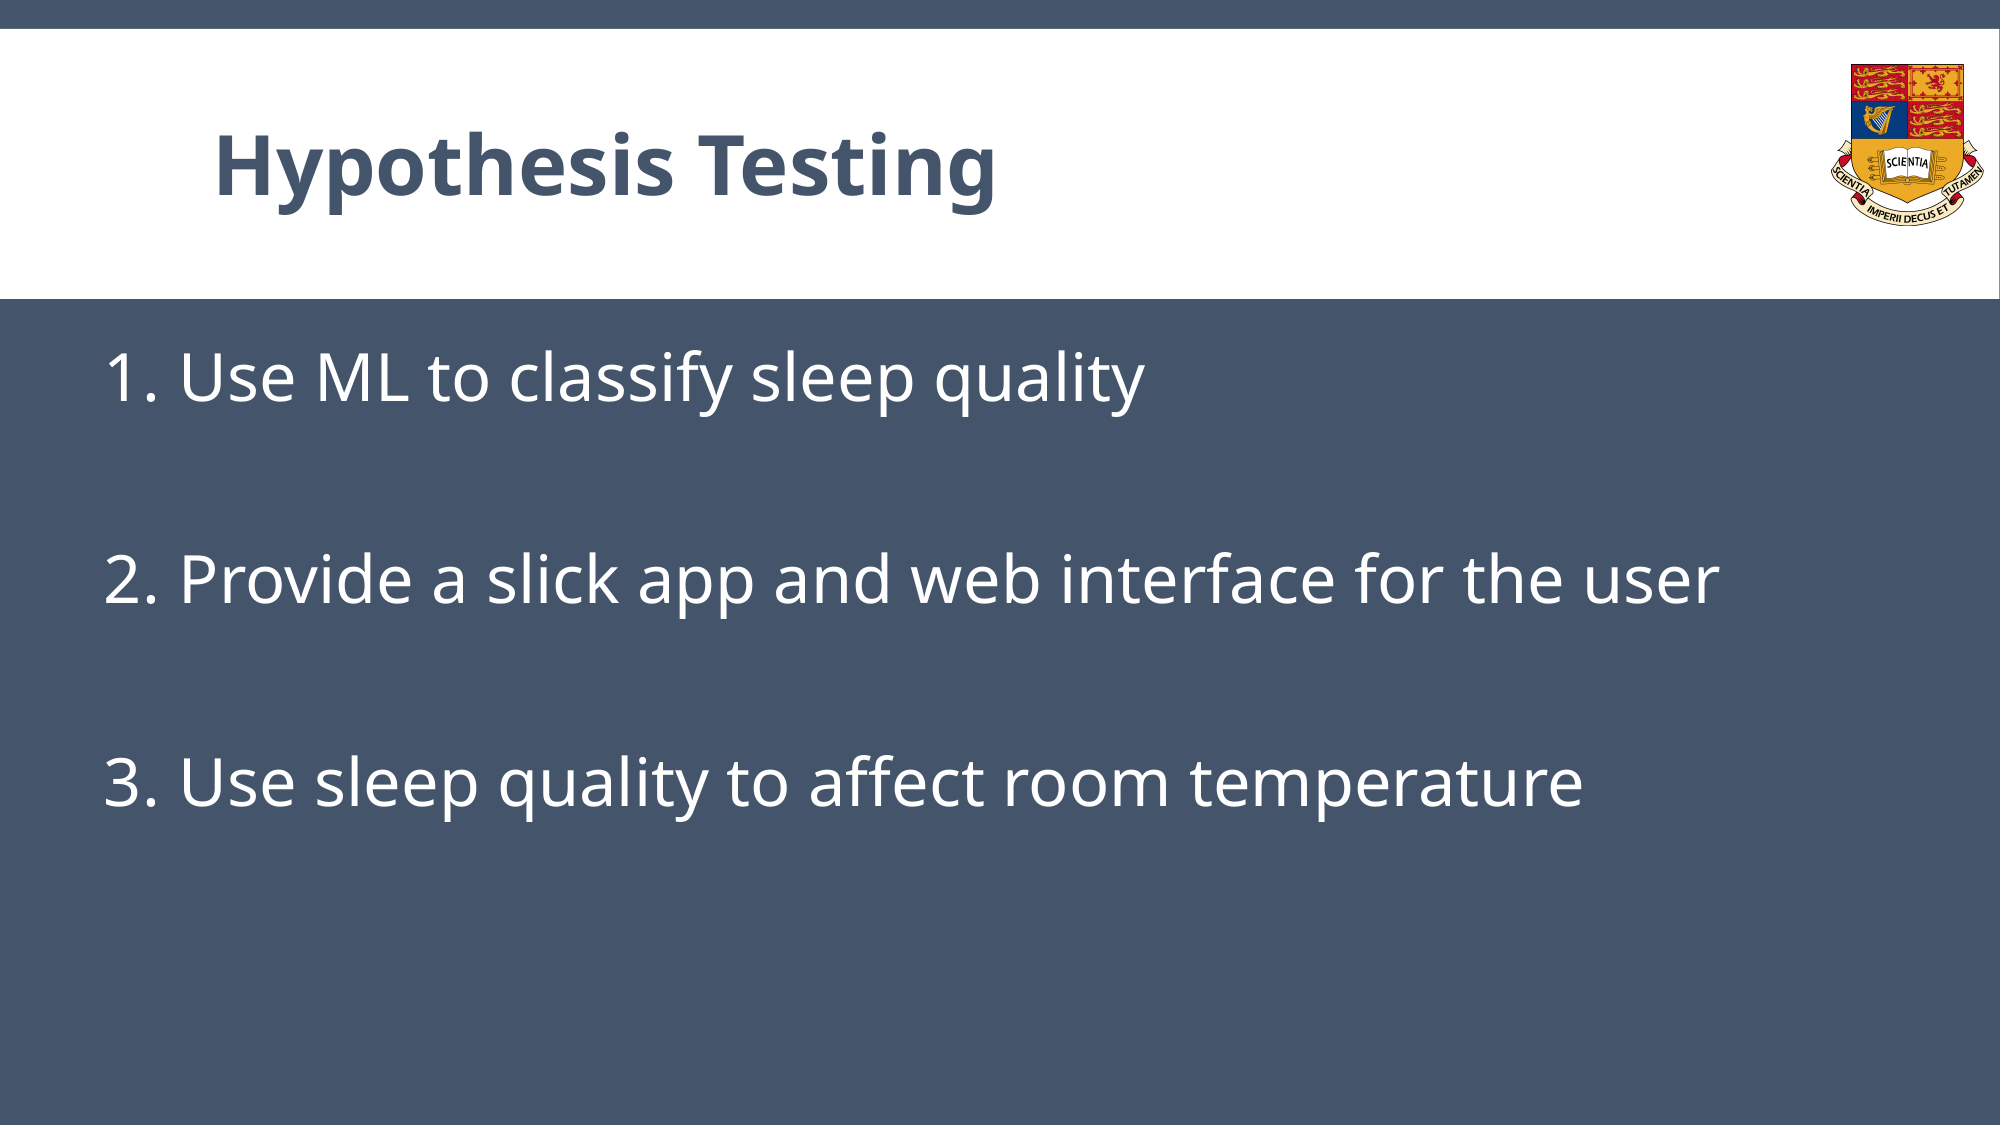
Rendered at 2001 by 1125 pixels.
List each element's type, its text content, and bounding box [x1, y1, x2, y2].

list Use ML to classify sleep quality Provide a slick app and web interface for the user Use sleep quality to affect room temperature [89, 335, 1984, 1108]
title Hypothesis Testing [197, 46, 1803, 295]
picture [1831, 63, 1984, 226]
